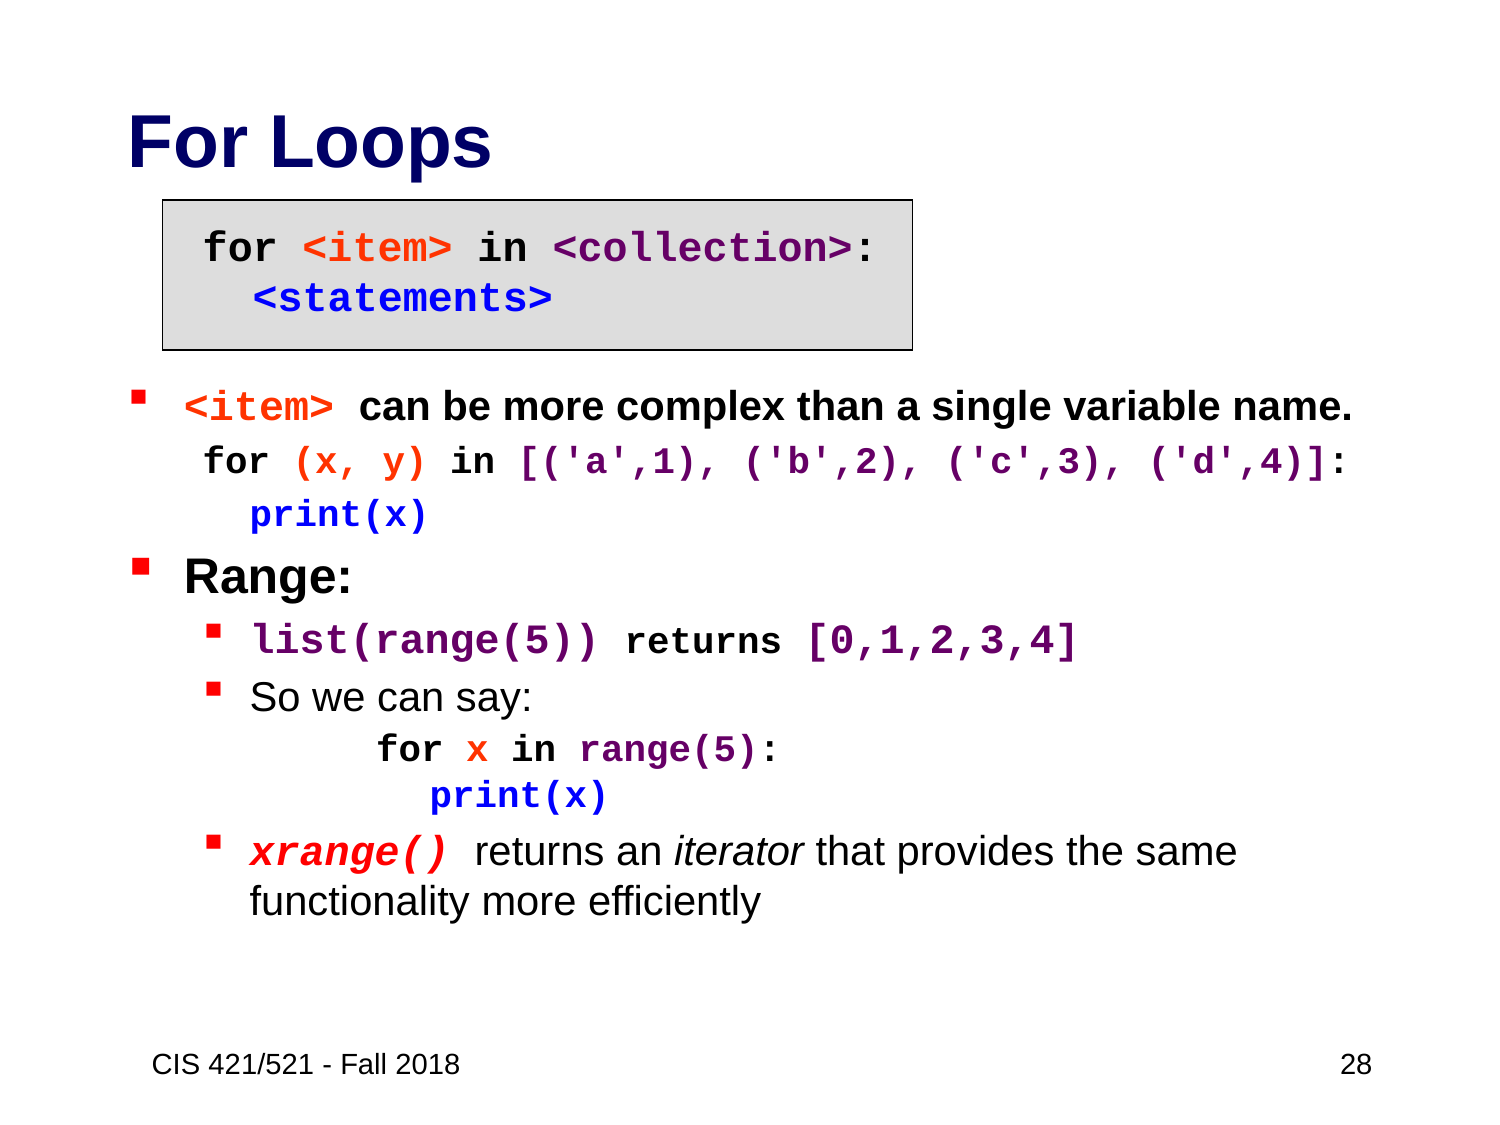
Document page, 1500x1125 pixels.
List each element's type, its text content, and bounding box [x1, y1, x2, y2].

text_box [162, 199, 913, 212]
slide_number 28 [1074, 1024, 1388, 1101]
slide_number CIS 421/521 - Fall 2018 [112, 1024, 501, 1101]
list for <item> in <collection>: <statements> <item> can be more complex than a single variable name. for (x, y) in [('a',1), ('b',2), ('c',3), ('d',4)]: print(x) Range: list(range(5)) returns [0,1,2,3,4] So we can say: for x in range(5): print(x) xrange() returns an iterator that provides the same functionality more efficiently [112, 212, 1388, 963]
title For Loops [112, 99, 1388, 175]
